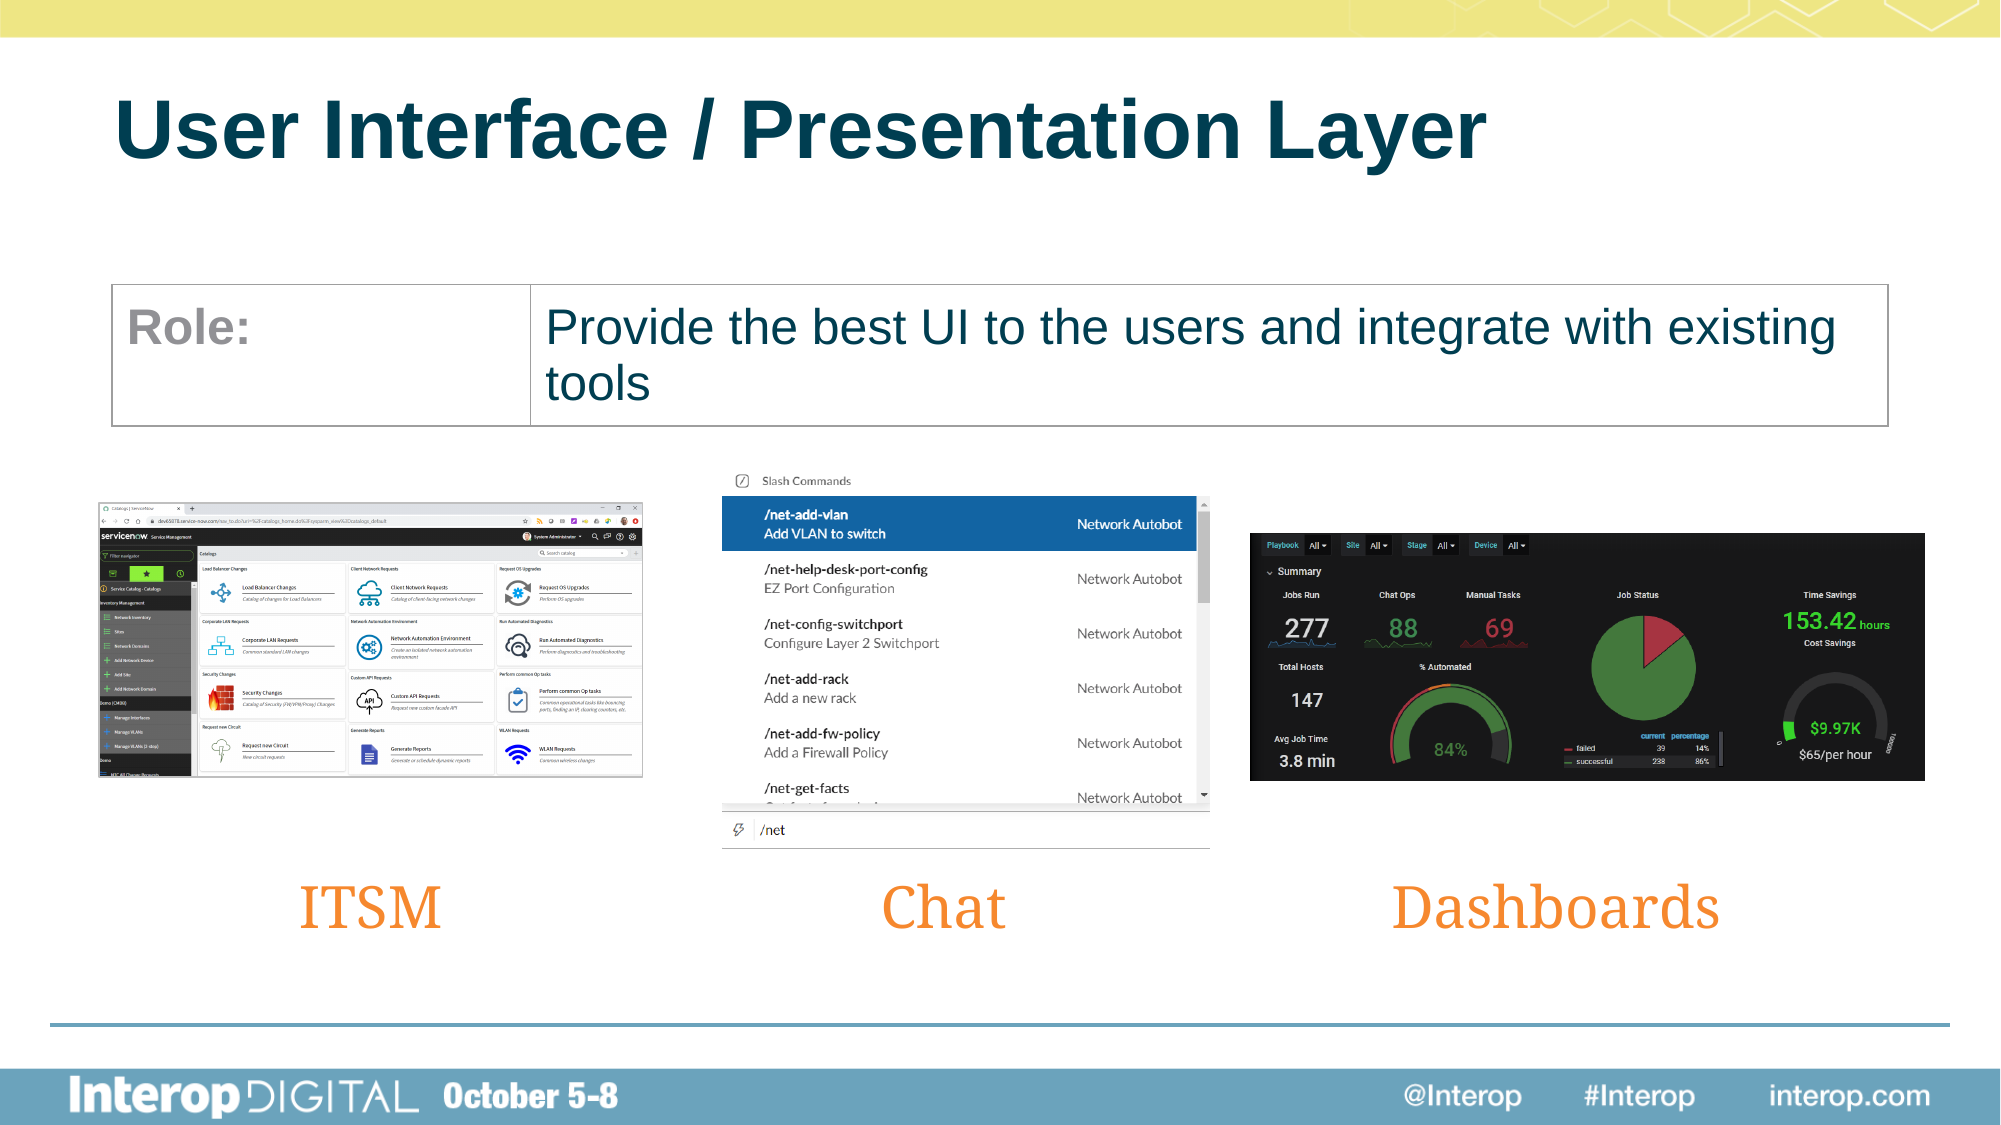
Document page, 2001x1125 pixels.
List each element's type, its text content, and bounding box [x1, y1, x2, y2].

table_header Role: [113, 285, 530, 425]
text_box ITSM [177, 849, 565, 974]
table_header Provide the best UI to the users and integrate with existing tools [531, 285, 1887, 425]
text_box Dashboards [1362, 849, 1750, 974]
text_box Chat [749, 857, 1138, 974]
picture [0, 0, 2001, 1125]
title User Interface / Presentation Layer [99, 37, 1900, 225]
